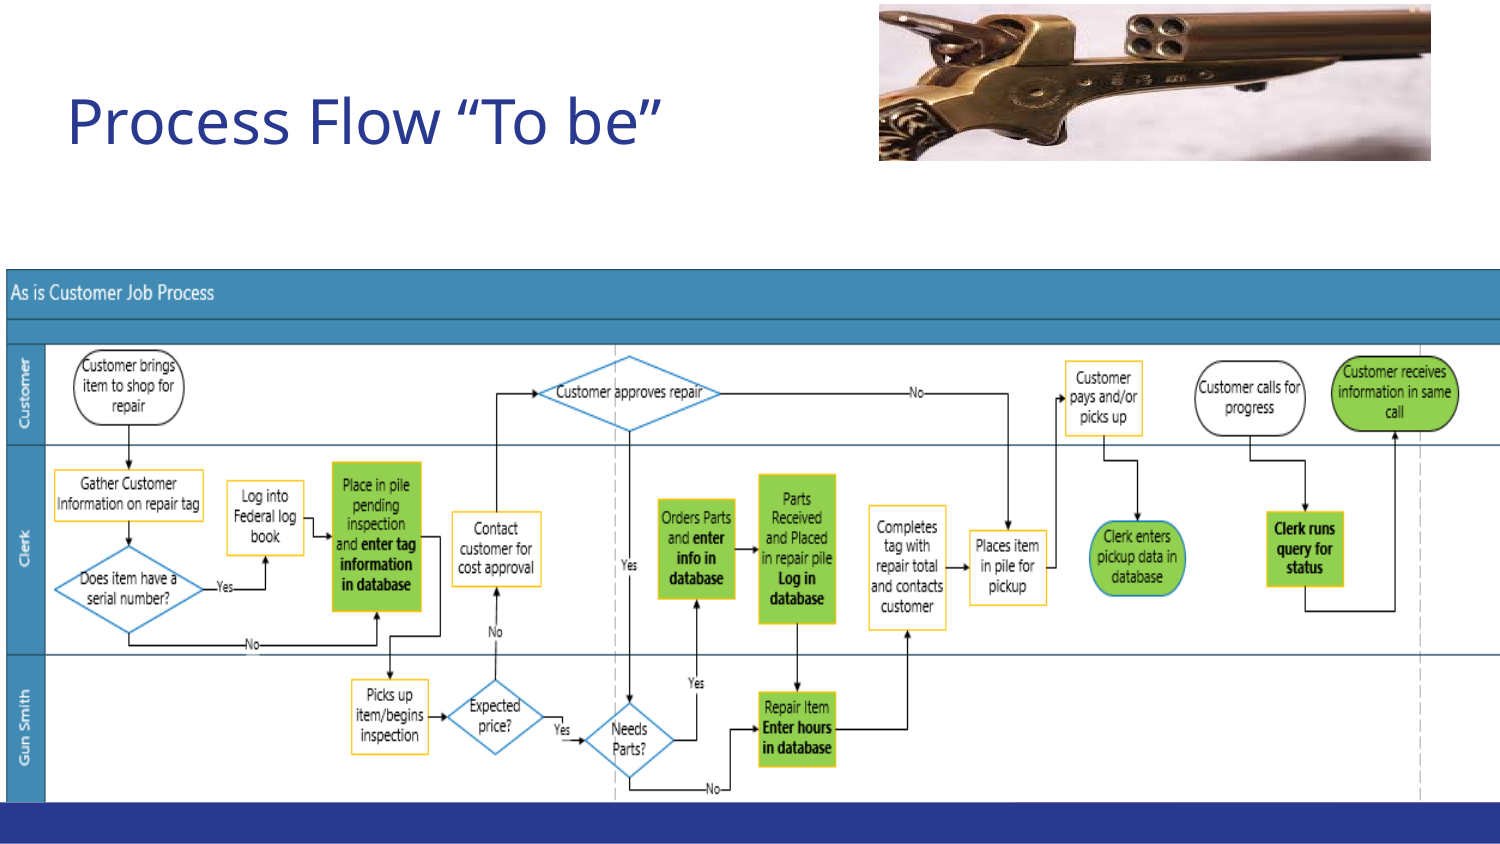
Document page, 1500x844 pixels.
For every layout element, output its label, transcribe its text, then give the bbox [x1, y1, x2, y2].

picture [5, 269, 1500, 802]
title Process Flow “To be” [51, 67, 873, 167]
picture [878, 3, 1450, 168]
